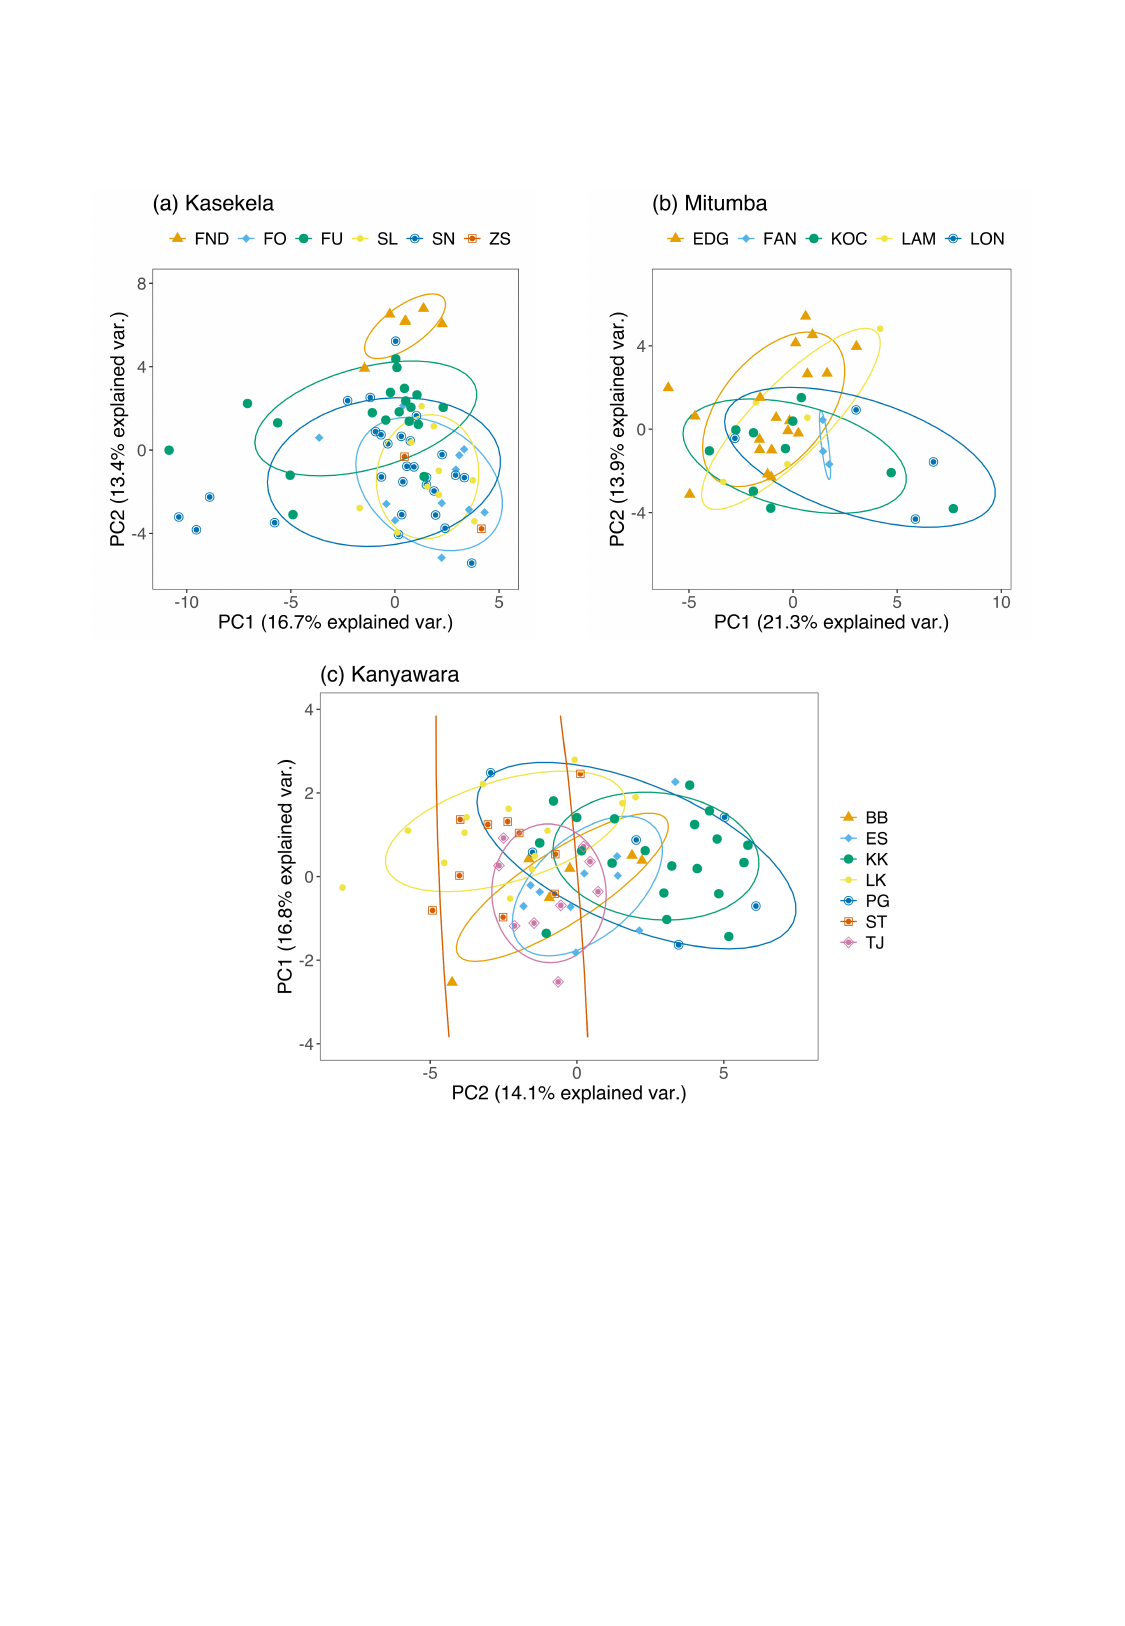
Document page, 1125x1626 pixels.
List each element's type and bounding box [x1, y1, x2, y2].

text_box [91, 188, 1034, 1110]
